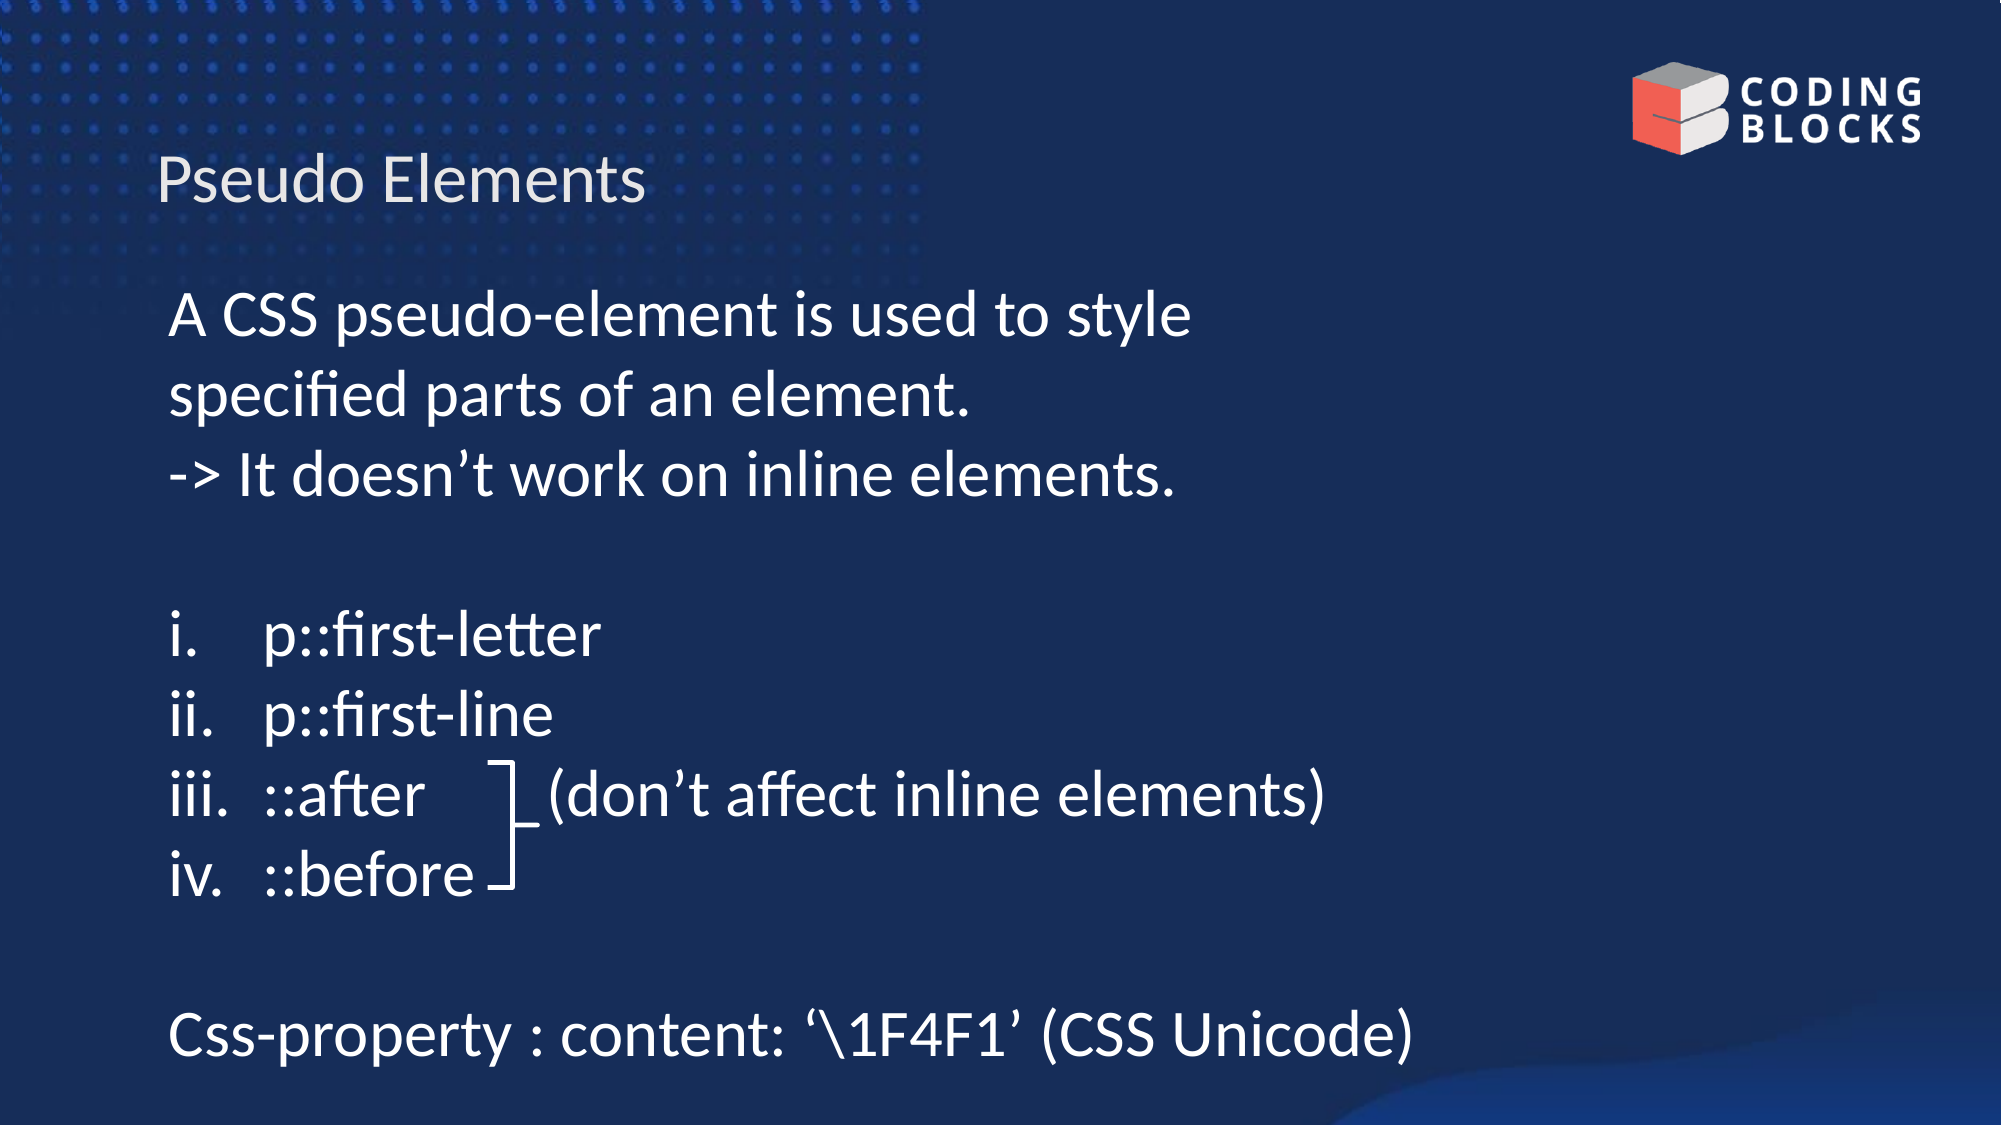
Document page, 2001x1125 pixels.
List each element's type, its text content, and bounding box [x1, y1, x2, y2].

text_box [1610, 42, 1935, 178]
text_box [2, 3, 2000, 1125]
title Pseudo Elements [154, 129, 888, 262]
text_box [487, 761, 539, 889]
text_box A CSS pseudo-element is used to style specified parts of an element. -> It doesn’t work on inline elements. p::first-letter p::first-line ::after (don’t affect inline elements) ::before Css-property : content: ‘\1F4F1’ (CSS Unicode) [154, 262, 1463, 1125]
picture [0, 0, 2000, 1125]
